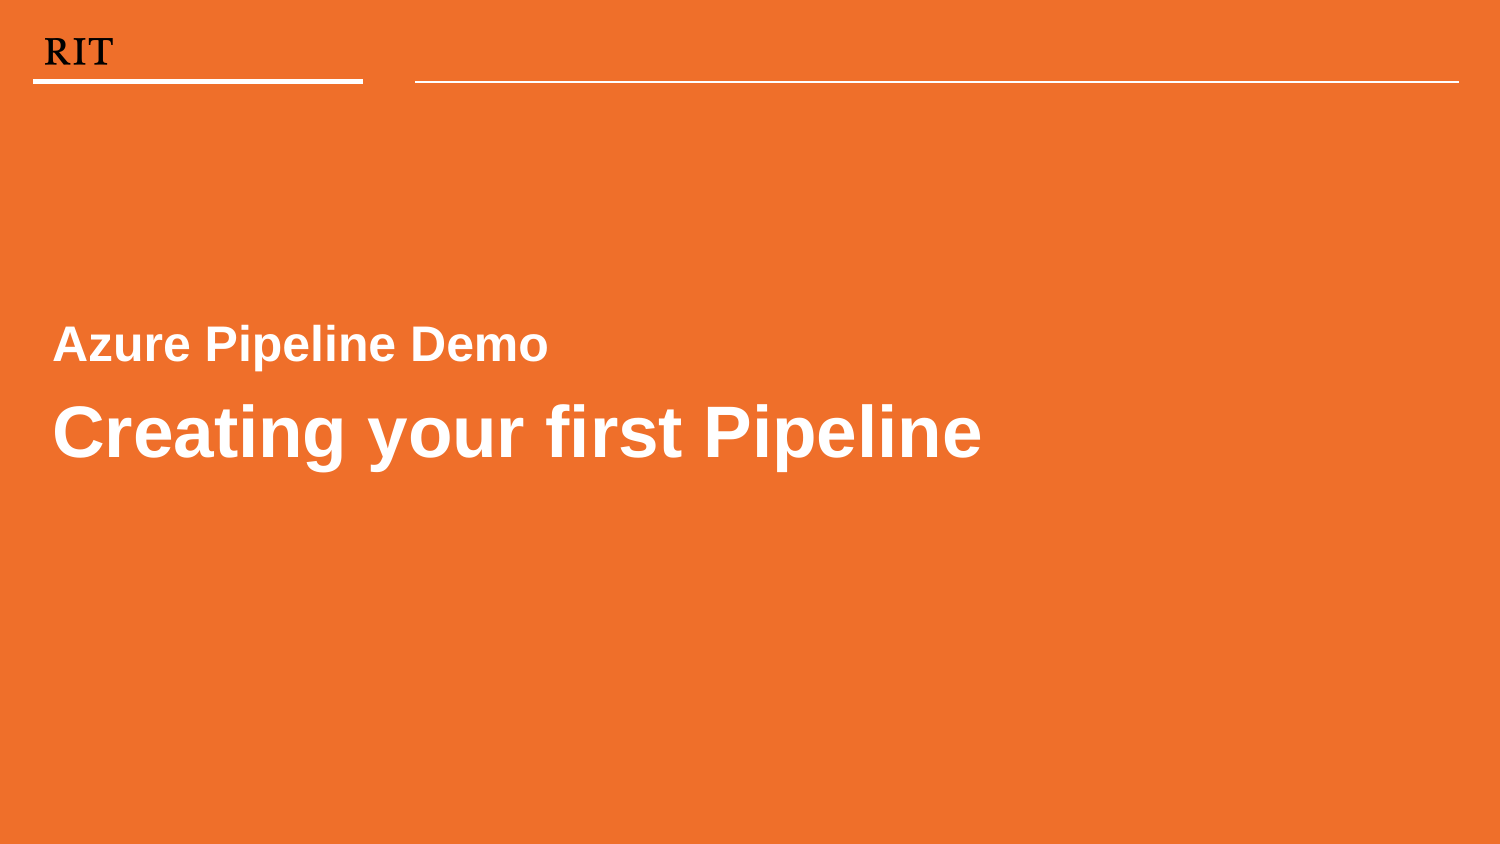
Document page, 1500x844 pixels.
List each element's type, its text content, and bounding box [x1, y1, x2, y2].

picture [44, 37, 113, 65]
list Azure Pipeline Demo Creating your first Pipeline [37, 294, 1463, 449]
